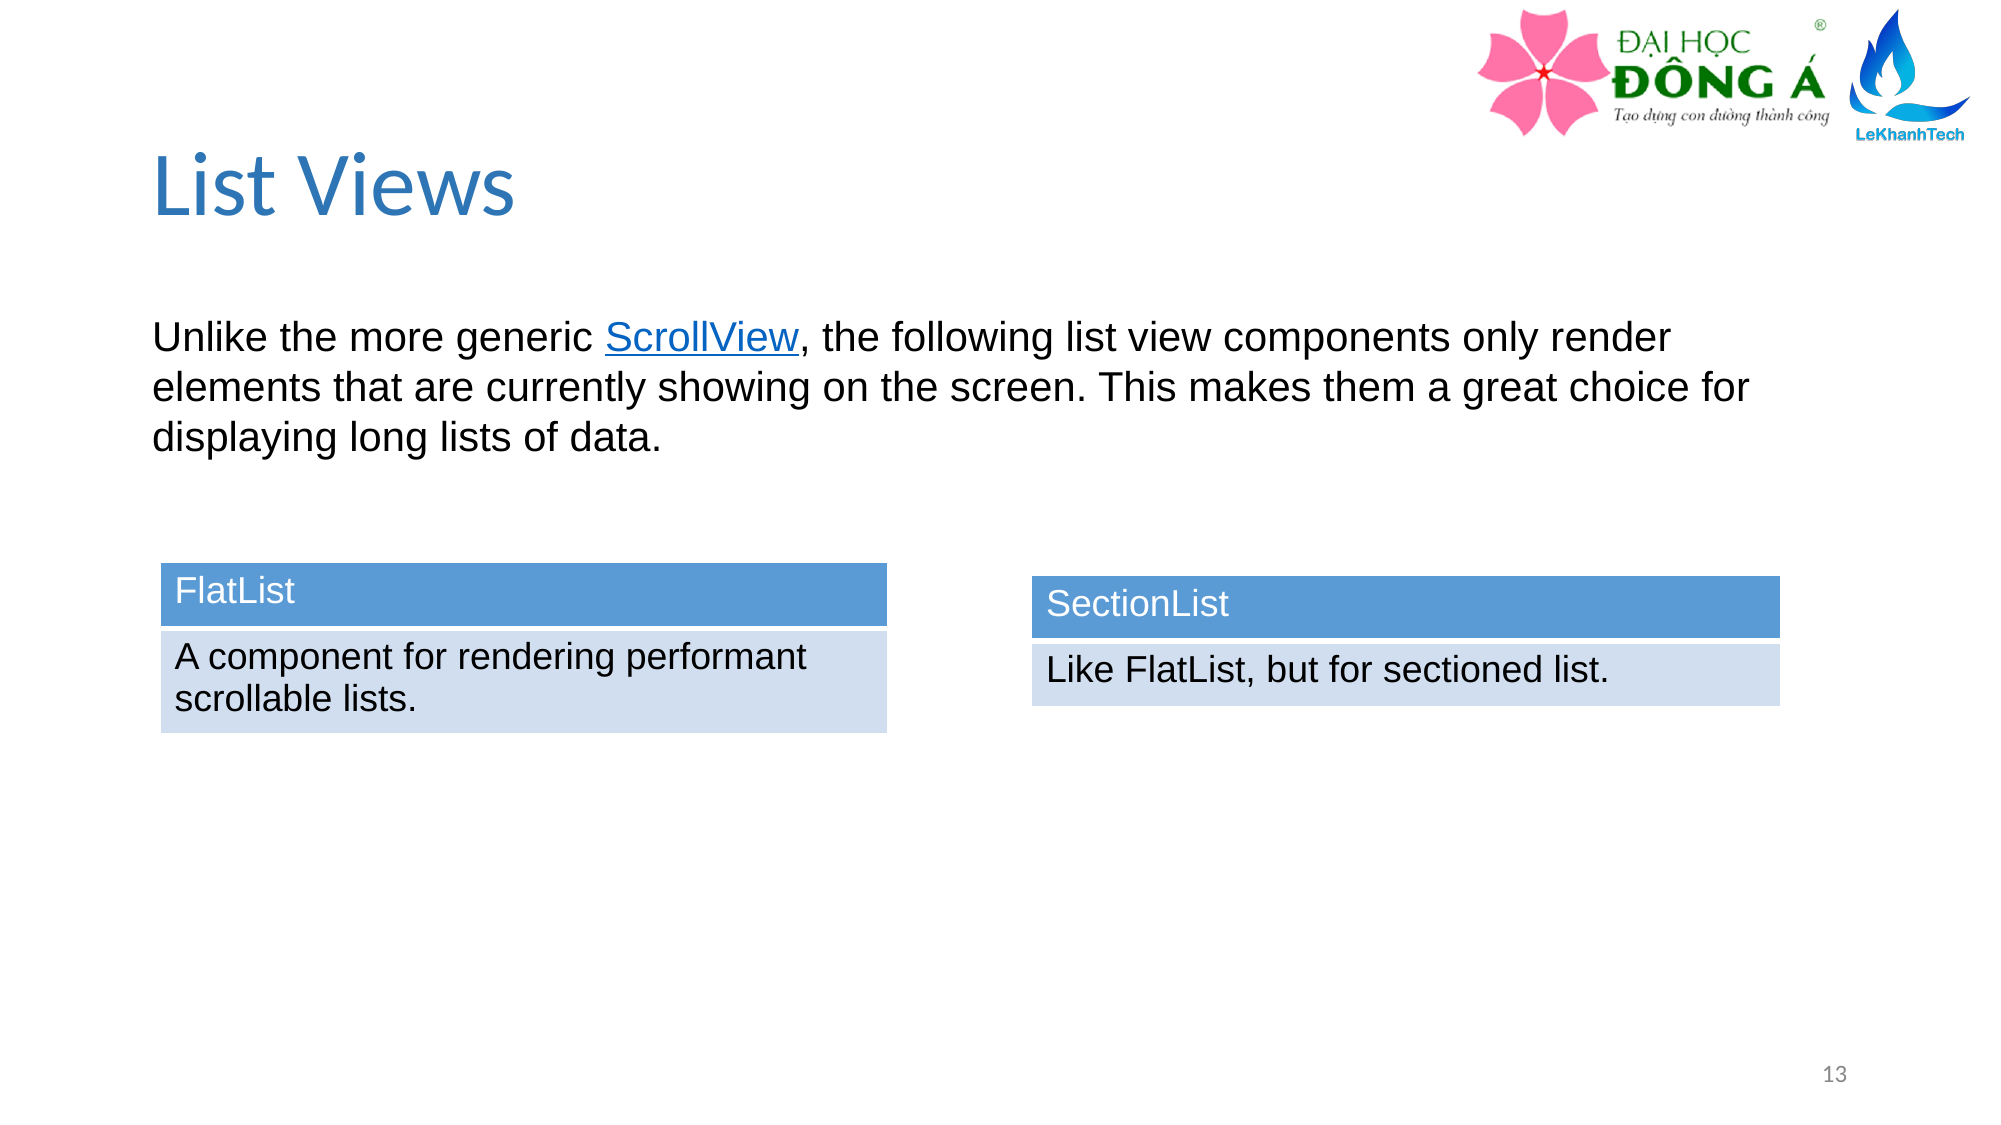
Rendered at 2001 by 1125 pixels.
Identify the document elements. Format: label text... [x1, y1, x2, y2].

table_cell Like FlatList, but for sectioned list. [1032, 644, 1780, 706]
slide_number 13 [1412, 1042, 1863, 1103]
text_box Unlike the more generic ScrollView, the following list view components only render elements that are currently showing on the screen. This makes them a great choice for displaying long lists of data. [137, 302, 1816, 468]
table_header SectionList [1032, 576, 1780, 638]
table_header FlatList [161, 563, 887, 626]
picture [1465, 5, 1980, 144]
title List Views [137, 91, 1863, 280]
table_cell A component for rendering performant scrollable lists. [161, 631, 887, 733]
